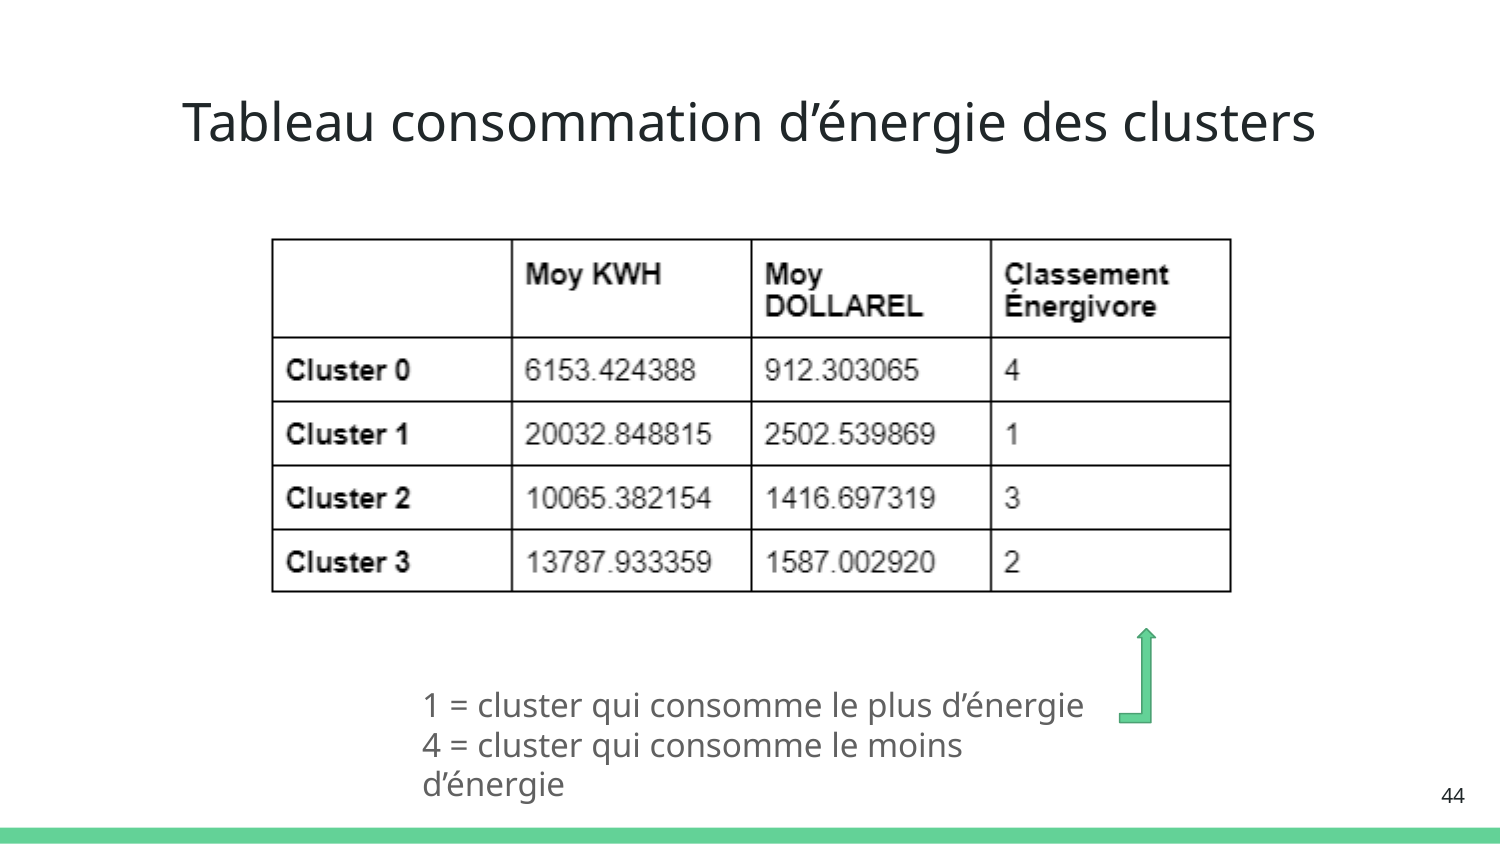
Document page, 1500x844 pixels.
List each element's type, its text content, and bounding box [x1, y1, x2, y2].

picture [245, 217, 1255, 619]
text_box 1 = cluster qui consomme le plus d’énergie 4 = cluster qui consomme le moins d’énergie [407, 668, 1108, 765]
text_box [1119, 628, 1156, 723]
slide_number ‹#› [1389, 764, 1480, 830]
title Tableau consommation d’énergie des clusters [51, 72, 1449, 167]
